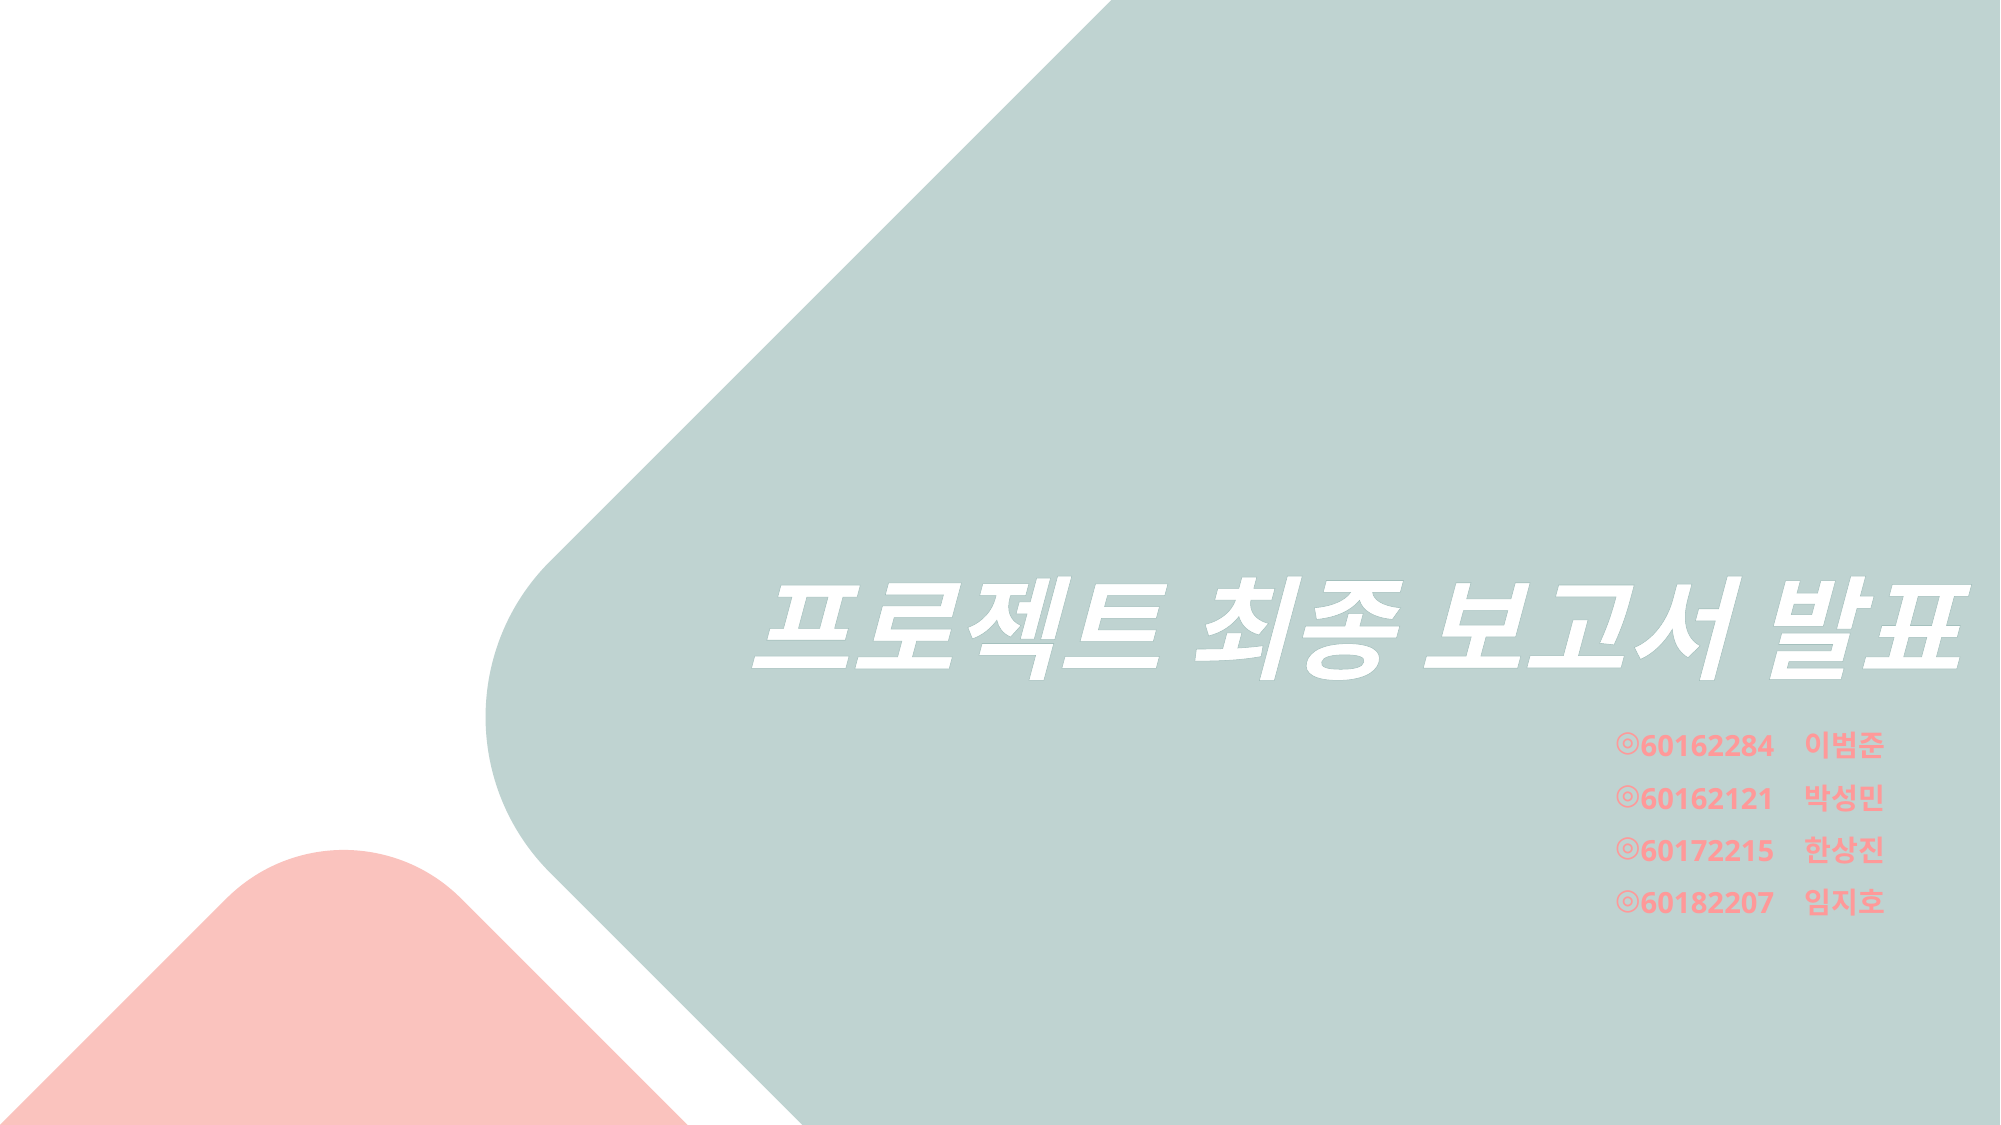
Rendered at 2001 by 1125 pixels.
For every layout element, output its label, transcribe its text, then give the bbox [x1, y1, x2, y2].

text_box 프로젝트 최종 보고서 발표 [574, 483, 1969, 701]
text_box 60162284 이범준 60162121 박성민 60172215 한상진 60182207 임지호 [1607, 702, 1893, 928]
text_box [485, 0, 2000, 1125]
text_box [0, 849, 688, 1125]
